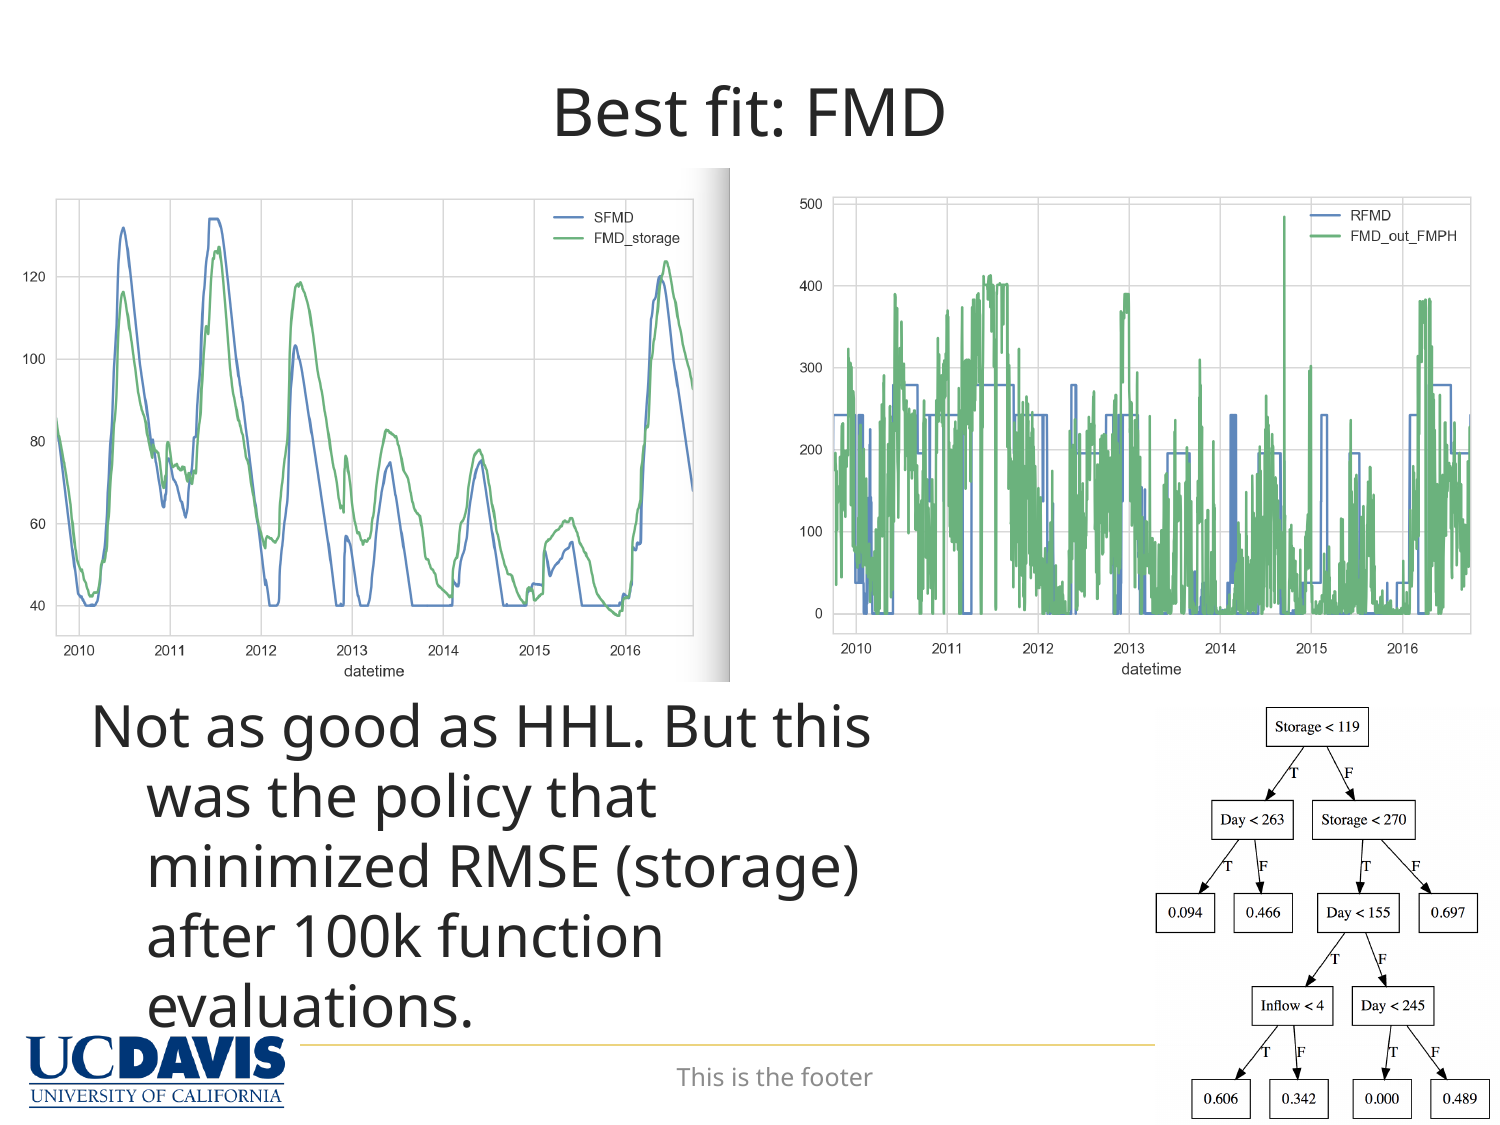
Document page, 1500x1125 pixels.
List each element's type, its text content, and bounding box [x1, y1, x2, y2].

list Not as good as HHL. But this was the policy that minimized RMSE (storage) after 100k function evaluations. [75, 691, 900, 988]
picture [0, 168, 1500, 682]
title Best fit: FMD [75, 45, 1425, 166]
picture [1155, 707, 1500, 1125]
footer This is the footer [350, 1056, 1150, 1100]
picture [24, 1034, 288, 1109]
